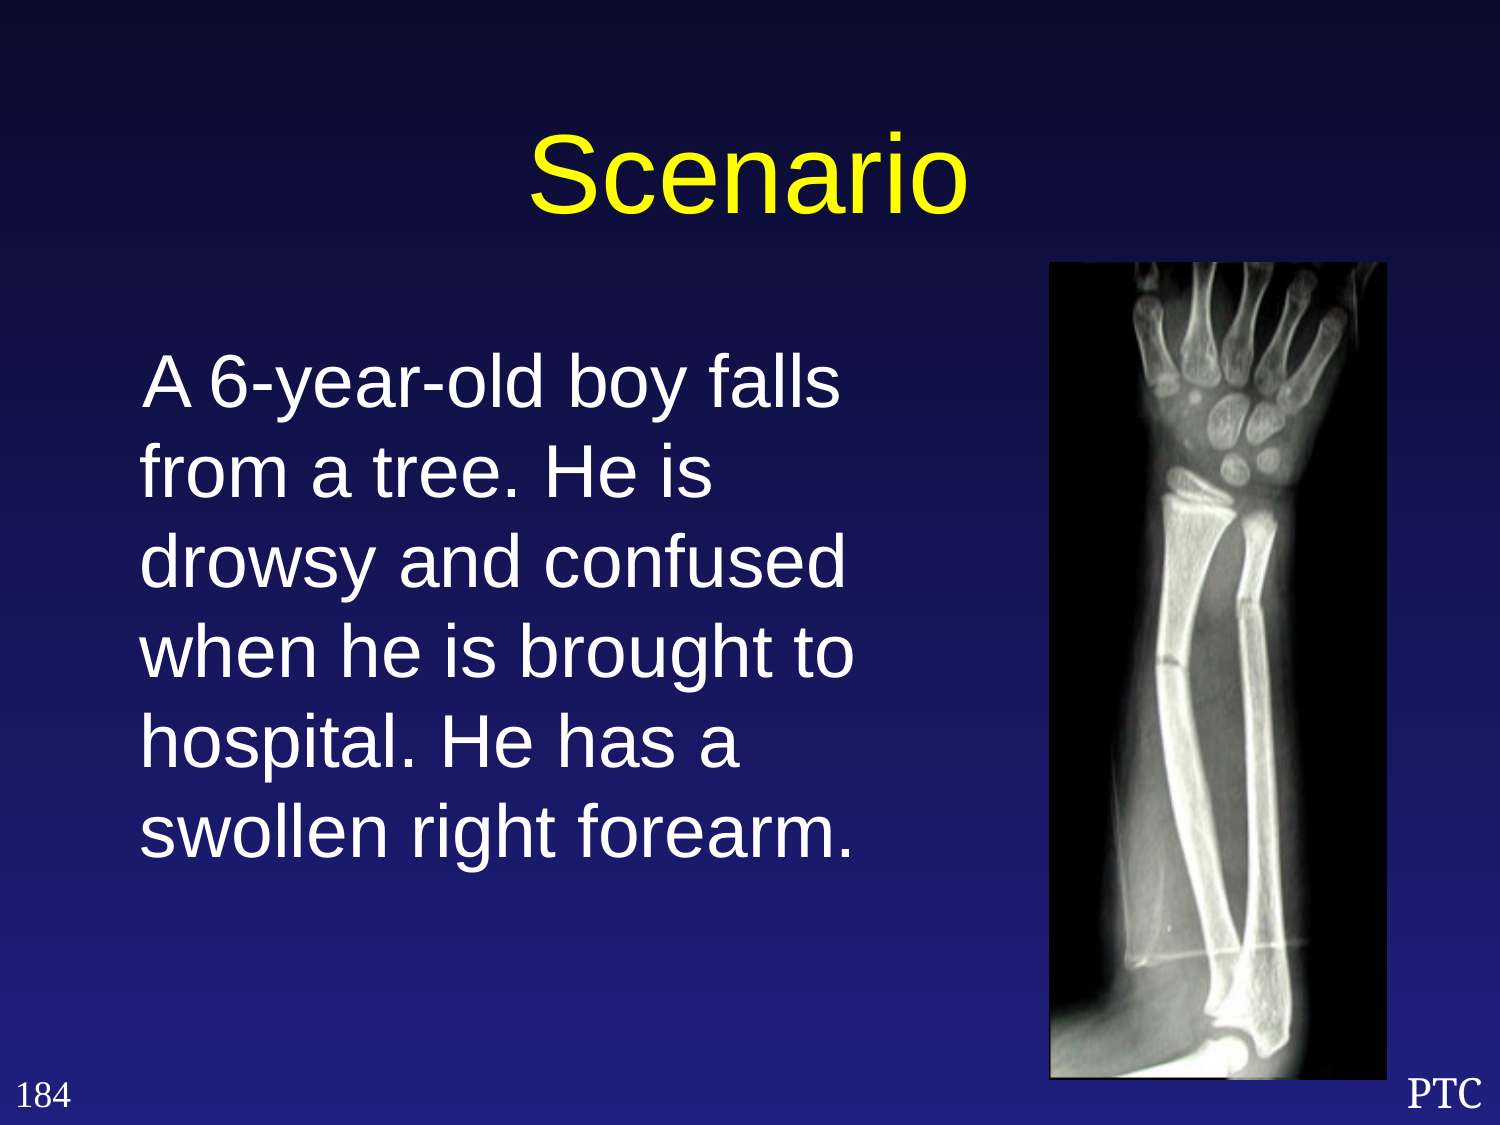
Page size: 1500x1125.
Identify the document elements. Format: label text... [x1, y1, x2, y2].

text_box 184 [0, 1061, 86, 1123]
text_box Scenario [111, 75, 1387, 263]
text_box A 6-year-old boy falls from a tree. He is drowsy and confused when he is brought to hospital. He has a swollen right forearm. [111, 324, 958, 1000]
picture [1049, 262, 1387, 1080]
